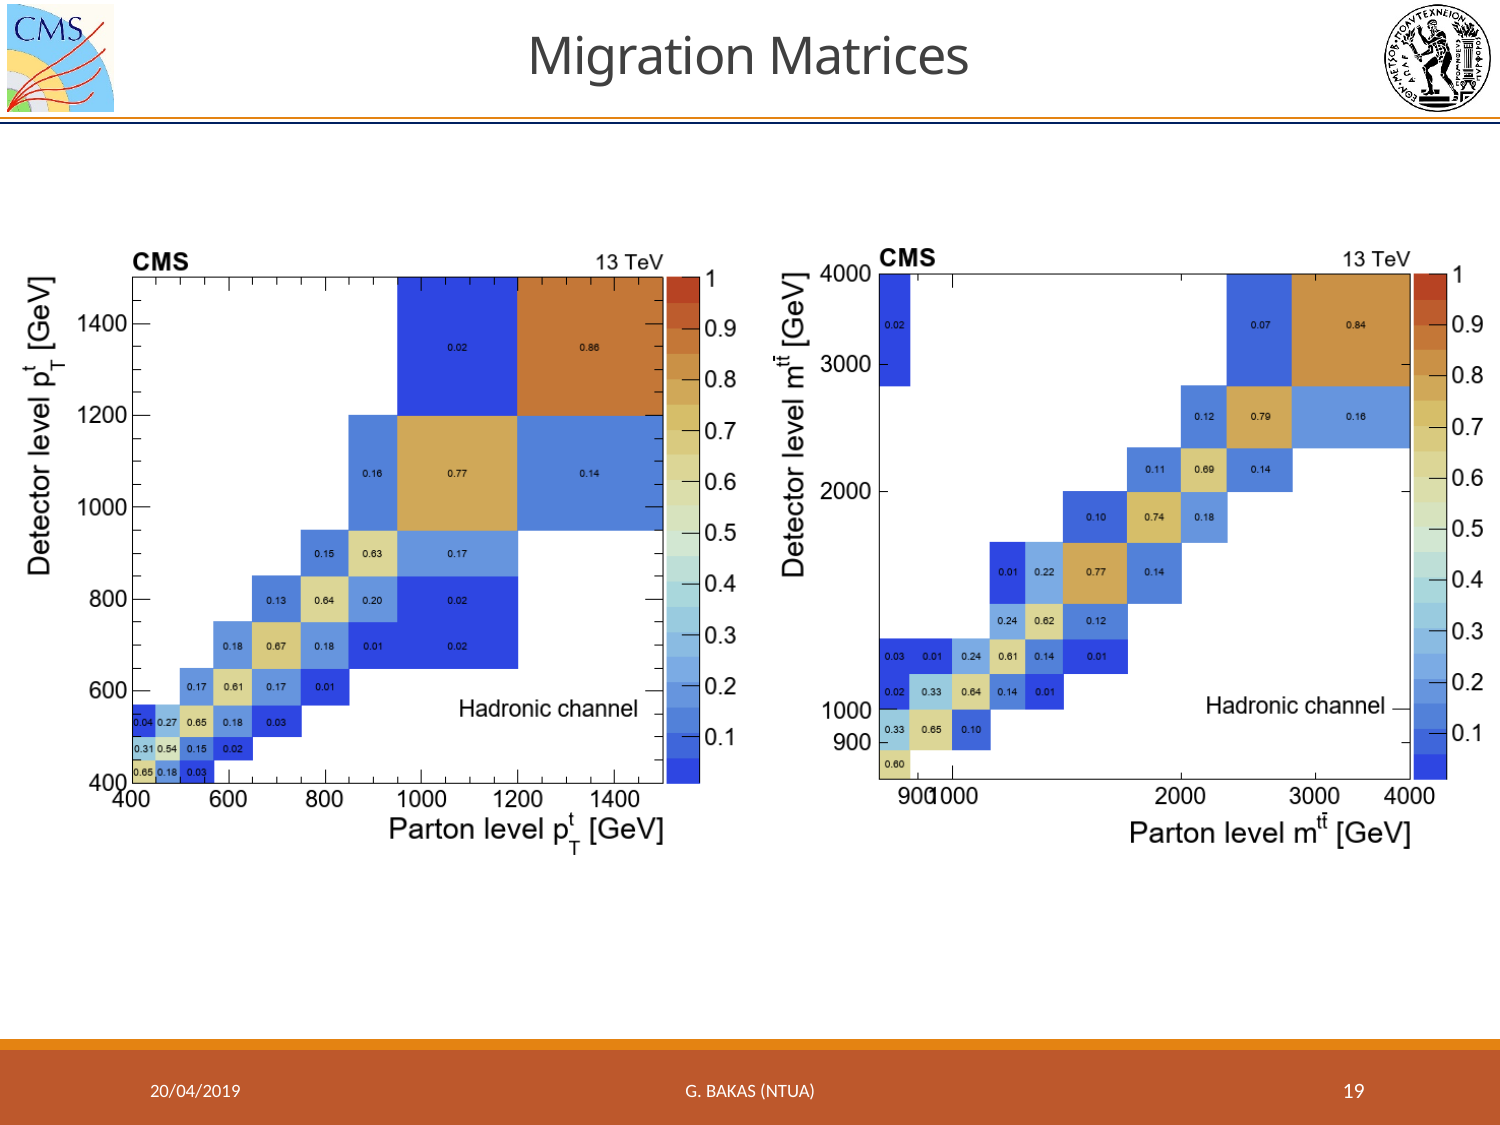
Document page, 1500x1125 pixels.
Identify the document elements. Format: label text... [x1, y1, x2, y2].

picture [6, 4, 114, 112]
picture [6, 237, 755, 858]
slide_number 19 [1218, 1059, 1380, 1120]
title Migration Matrices [130, 23, 1368, 93]
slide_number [135, 1059, 440, 1120]
footer G. Bakas (NTUA) [453, 1059, 1047, 1120]
picture [769, 240, 1492, 858]
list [1383, 4, 1492, 112]
